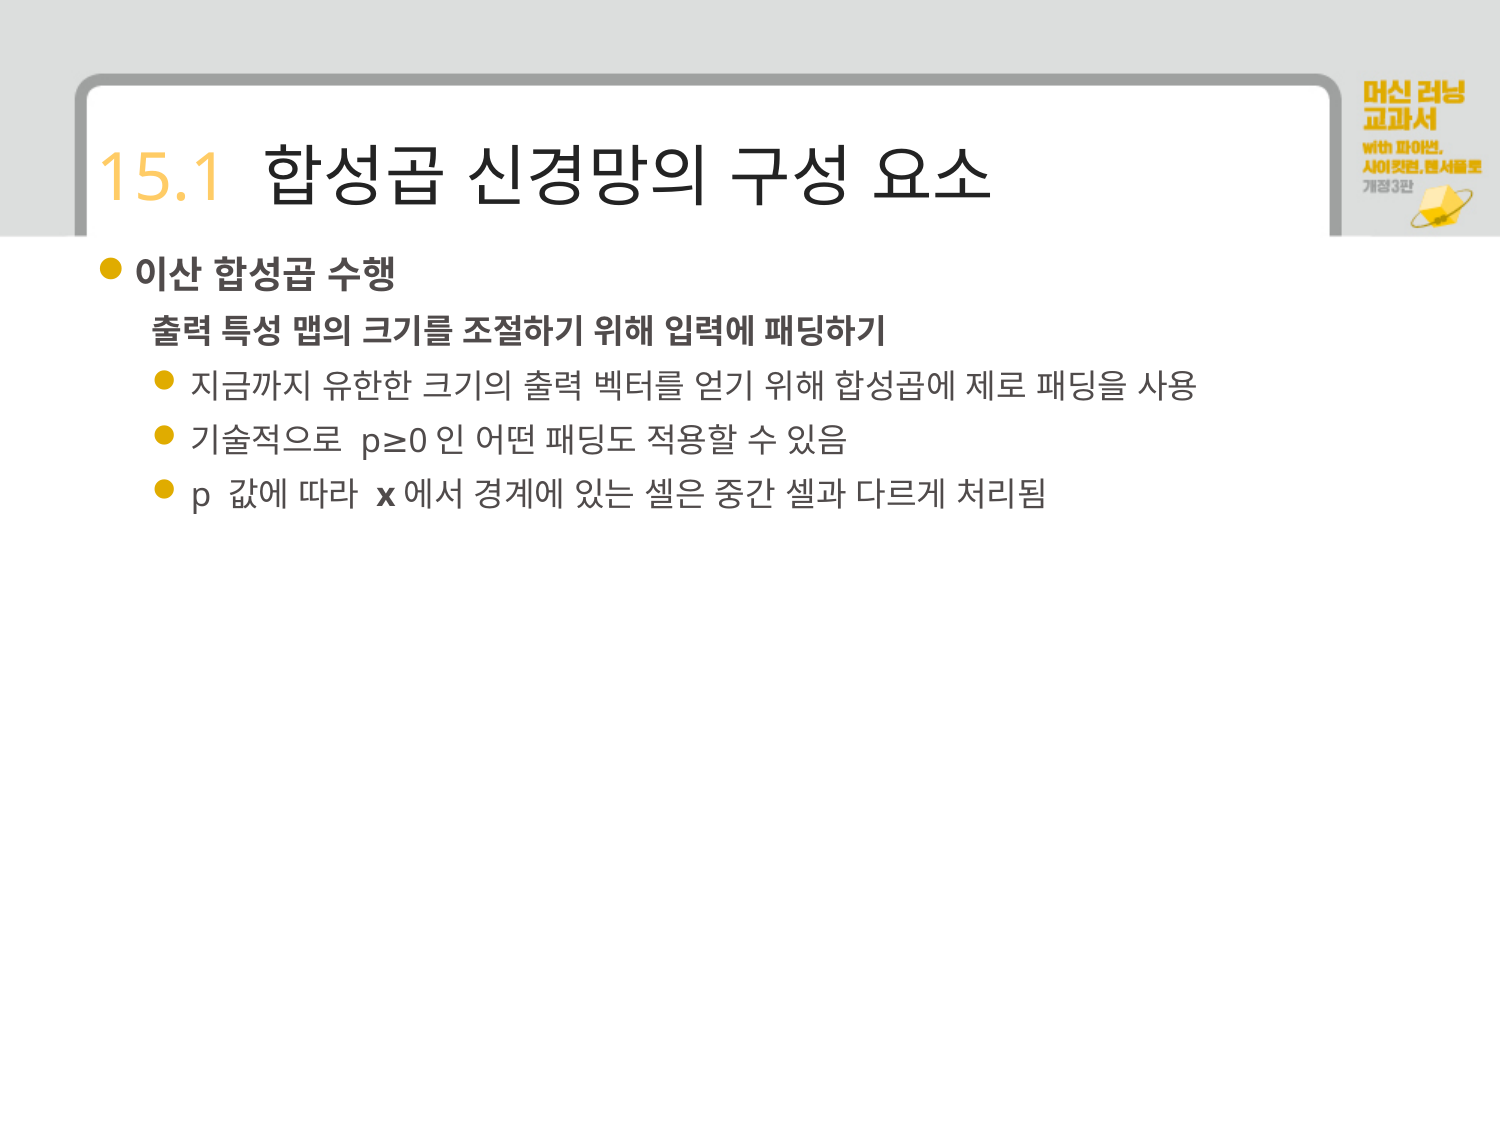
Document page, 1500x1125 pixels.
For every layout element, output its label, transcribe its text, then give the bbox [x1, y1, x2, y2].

list 이산 합성곱 수행 출력 특성 맵의 크기를 조절하기 위해 입력에 패딩하기 지금까지 유한한 크기의 출력 벡터를 얻기 위해 합성곱에 제로 패딩을 사용 기술적으로 p≥0인 어떤 패딩도 적용할 수 있음 p 값에 따라 x에서 경계에 있는 셀은 중간 셀과 다르게 처리됨 [81, 239, 1412, 1054]
picture [0, 0, 1500, 1125]
title 15.1 합성곱 신경망의 구성 요소 [81, 90, 1412, 222]
